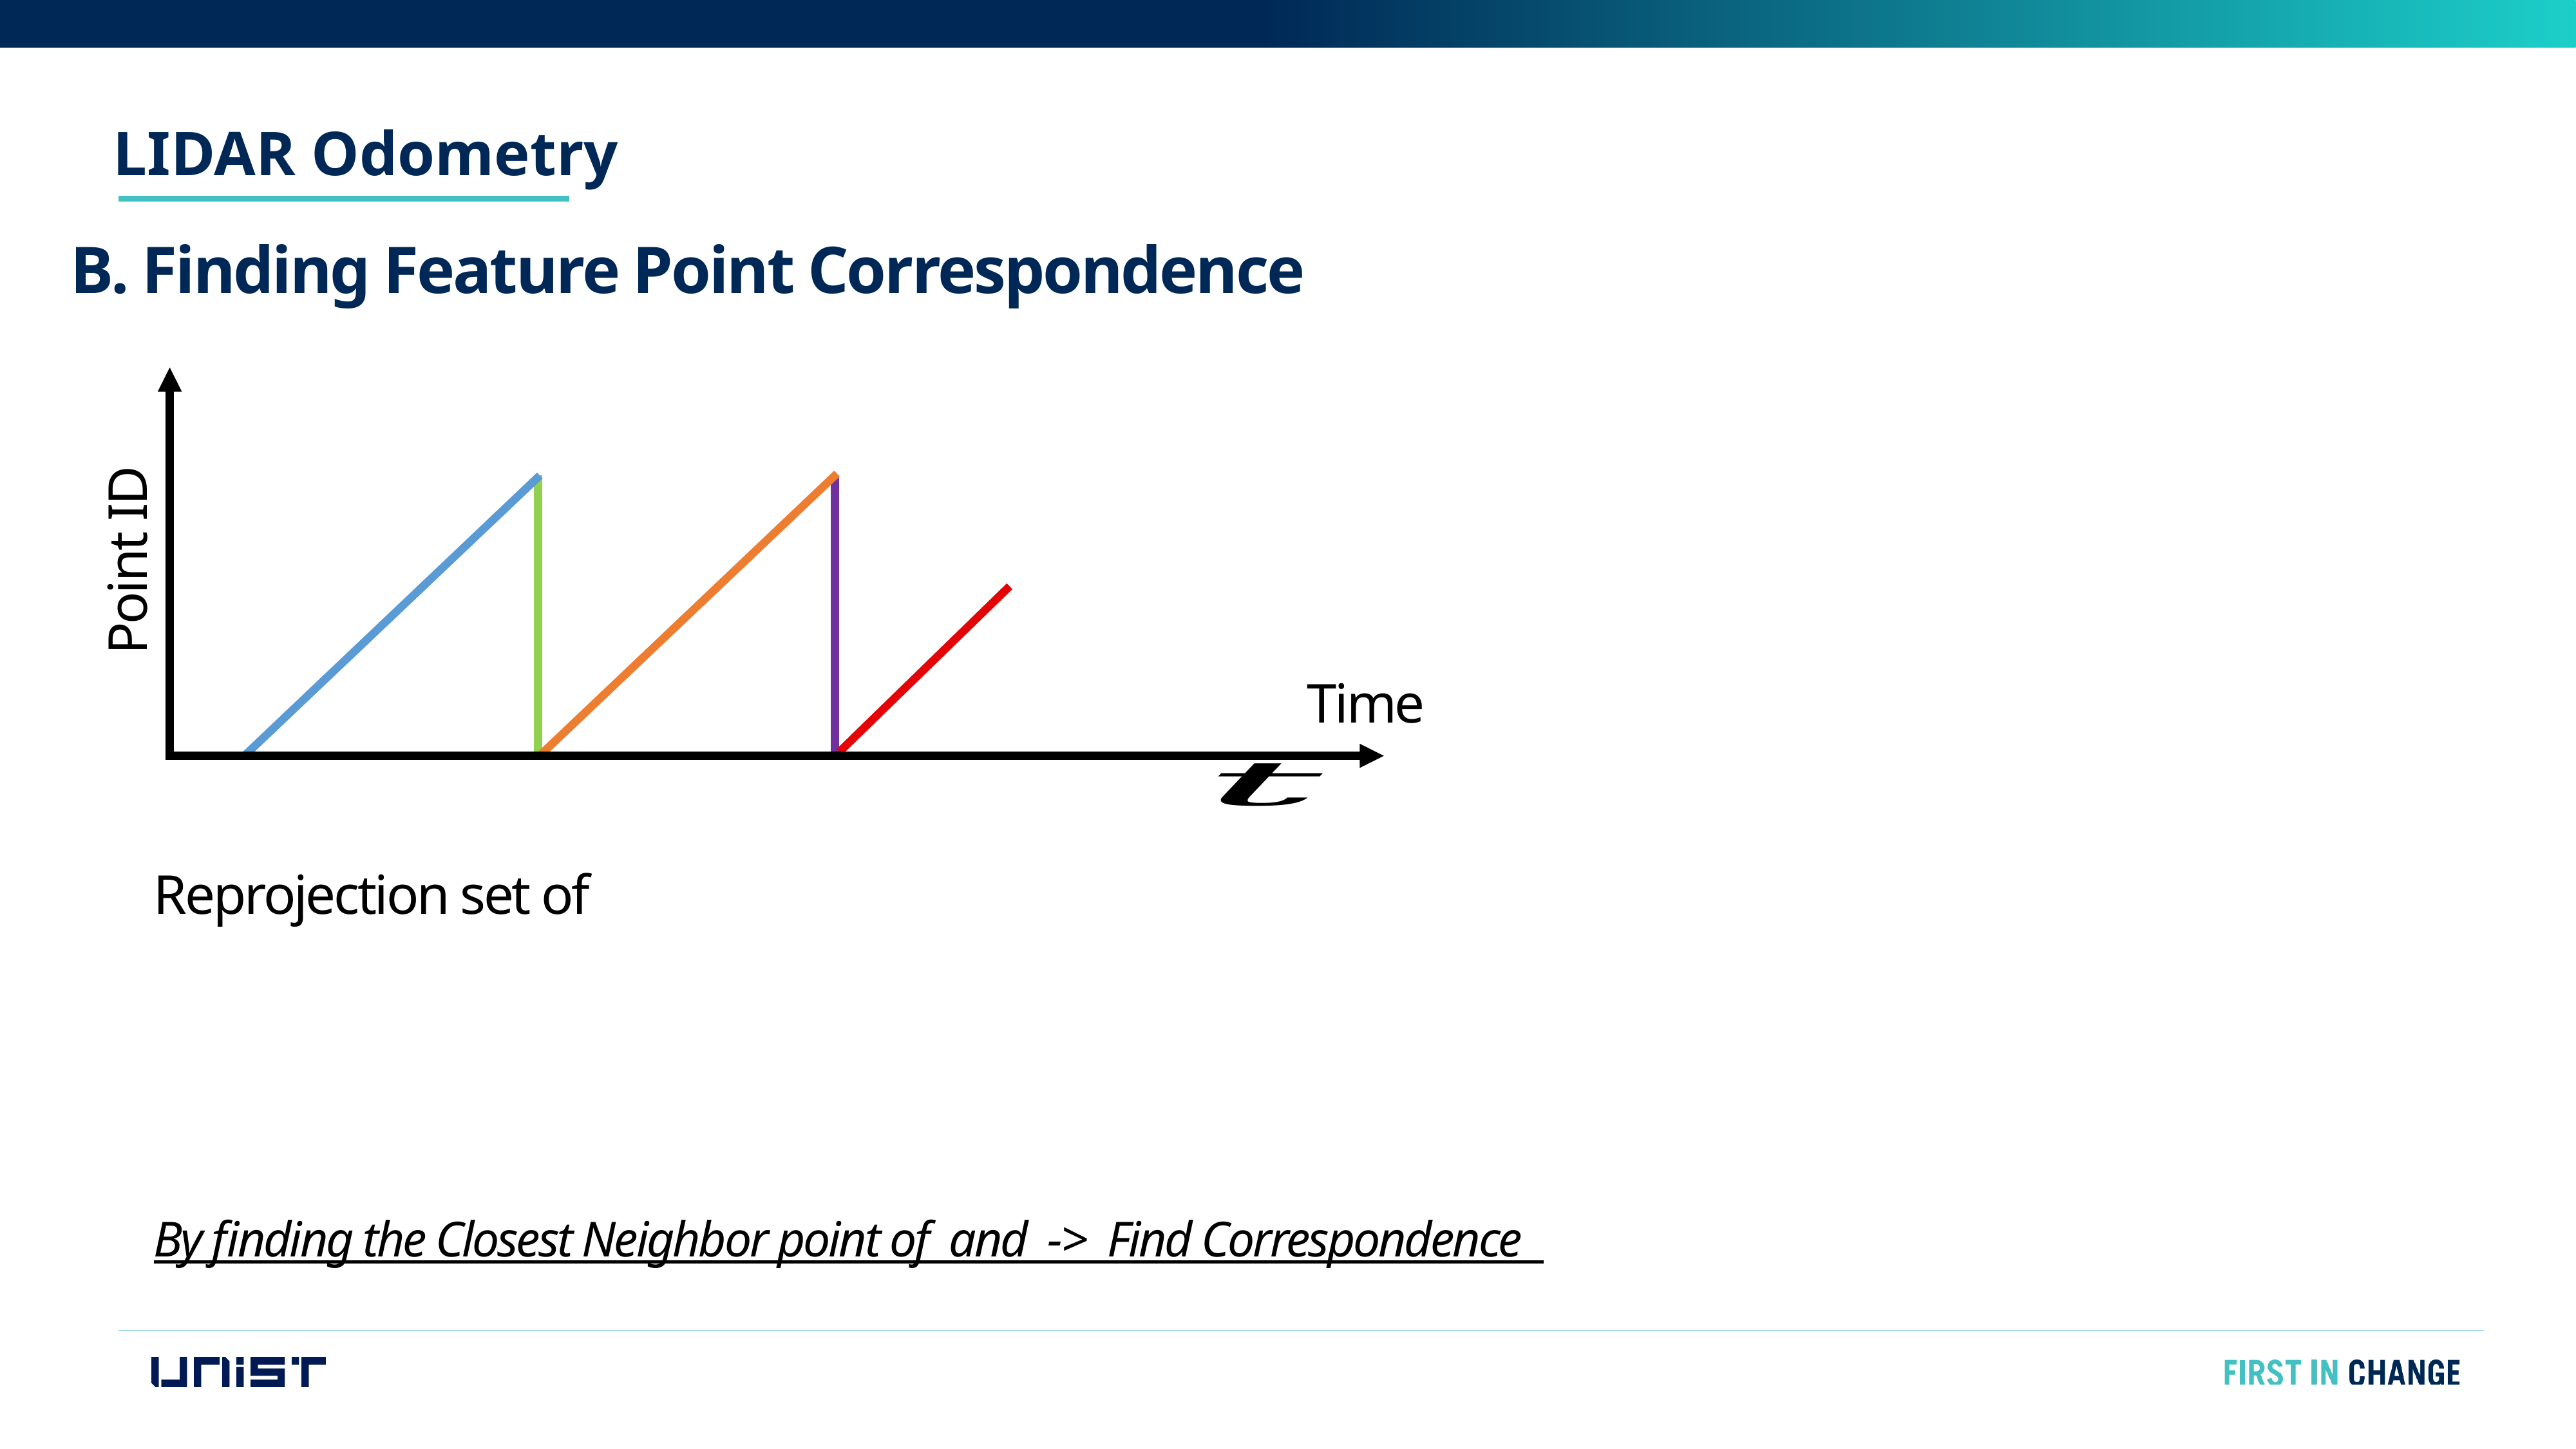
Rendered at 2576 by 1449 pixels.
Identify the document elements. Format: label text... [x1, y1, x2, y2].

text_box B. Finding Feature Point Correspondence [61, 224, 1315, 311]
picture [151, 1357, 326, 1387]
text_box LIDAR Odometry [104, 109, 698, 193]
text_box Time [1298, 665, 1512, 739]
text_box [541, 473, 837, 754]
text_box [244, 475, 540, 755]
text_box [0, 0, 2576, 48]
picture [2224, 1359, 2460, 1385]
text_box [839, 586, 1010, 752]
text_box Point ID [88, 450, 163, 664]
